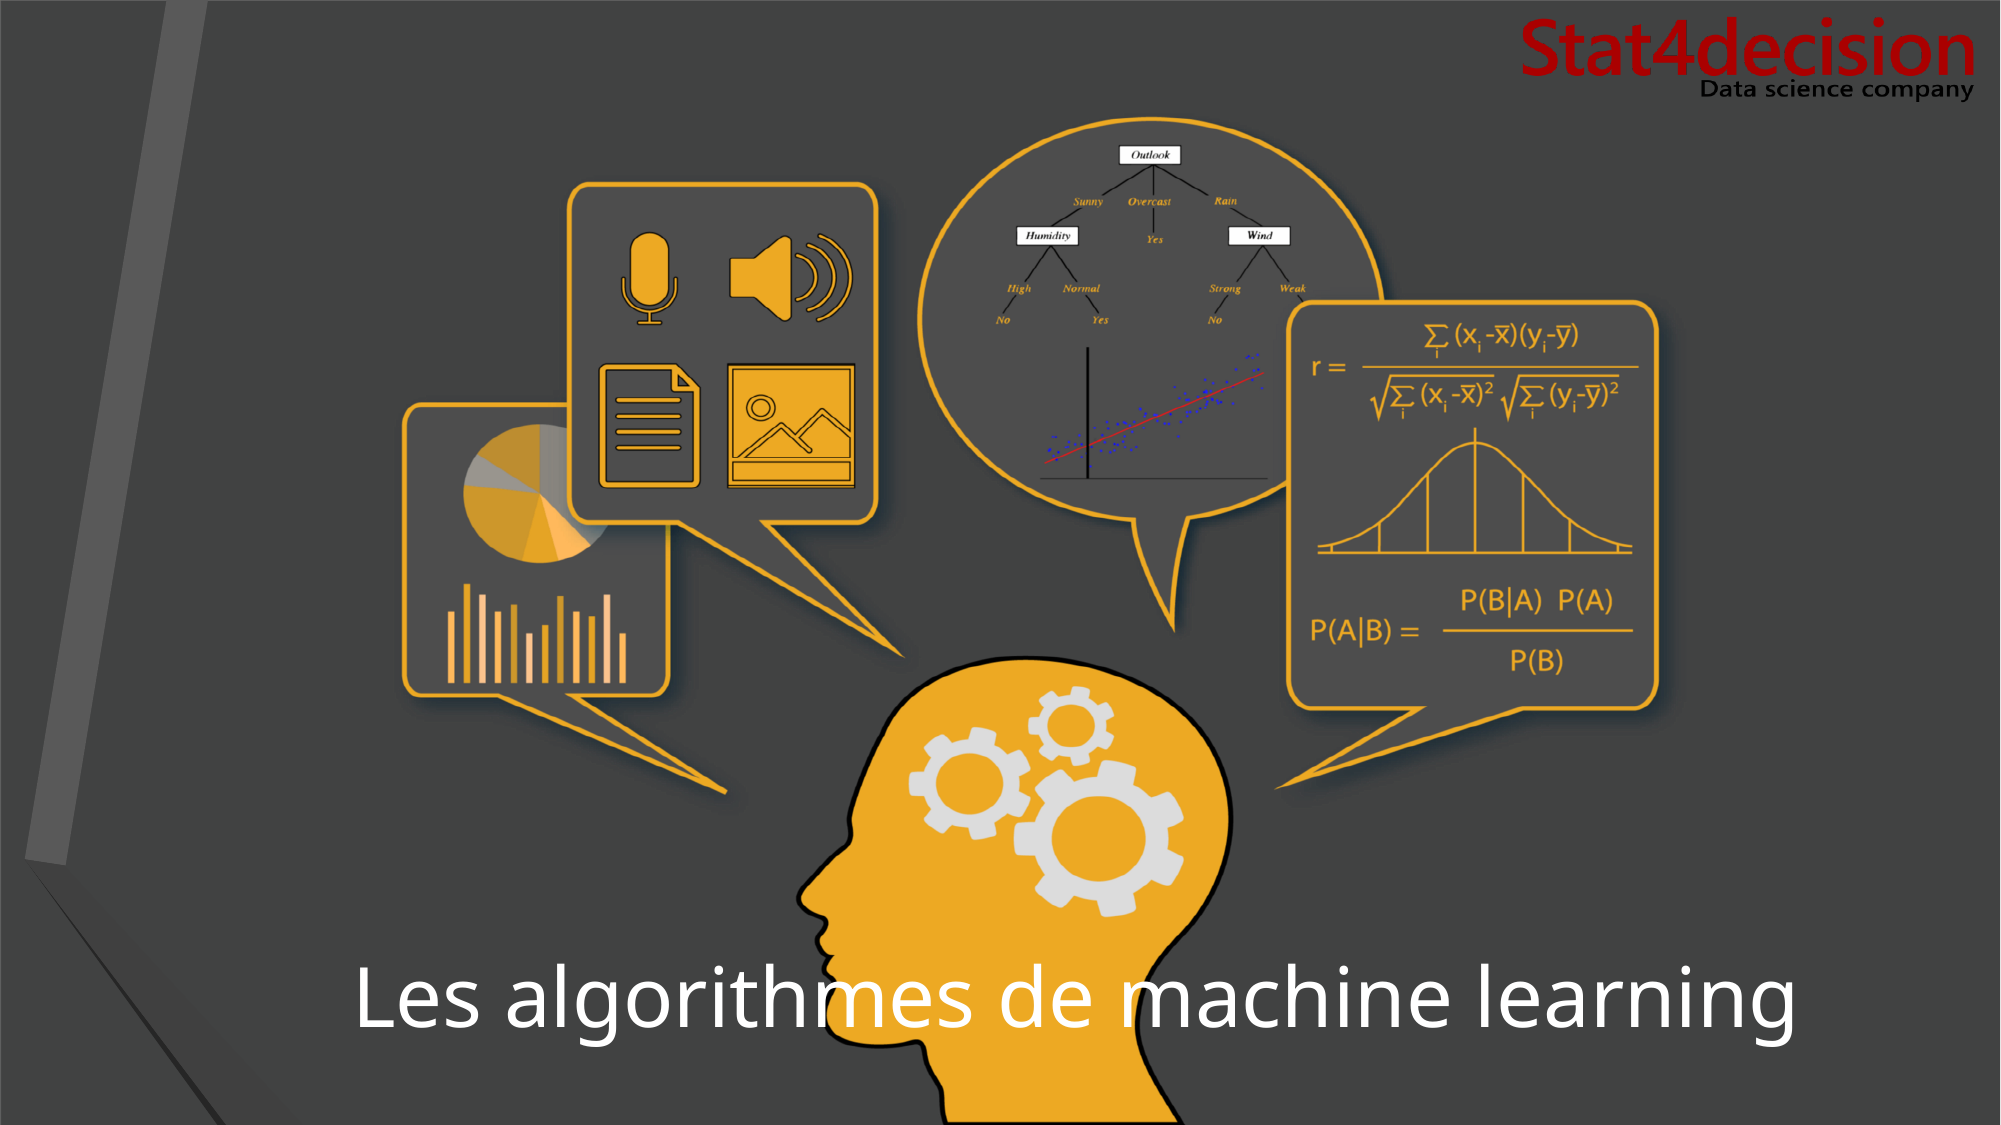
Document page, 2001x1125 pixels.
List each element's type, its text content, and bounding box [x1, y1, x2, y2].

title Les algorithmes de machine learning [255, 850, 1899, 1125]
picture [0, 0, 216, 1125]
picture [66, 0, 2001, 1125]
